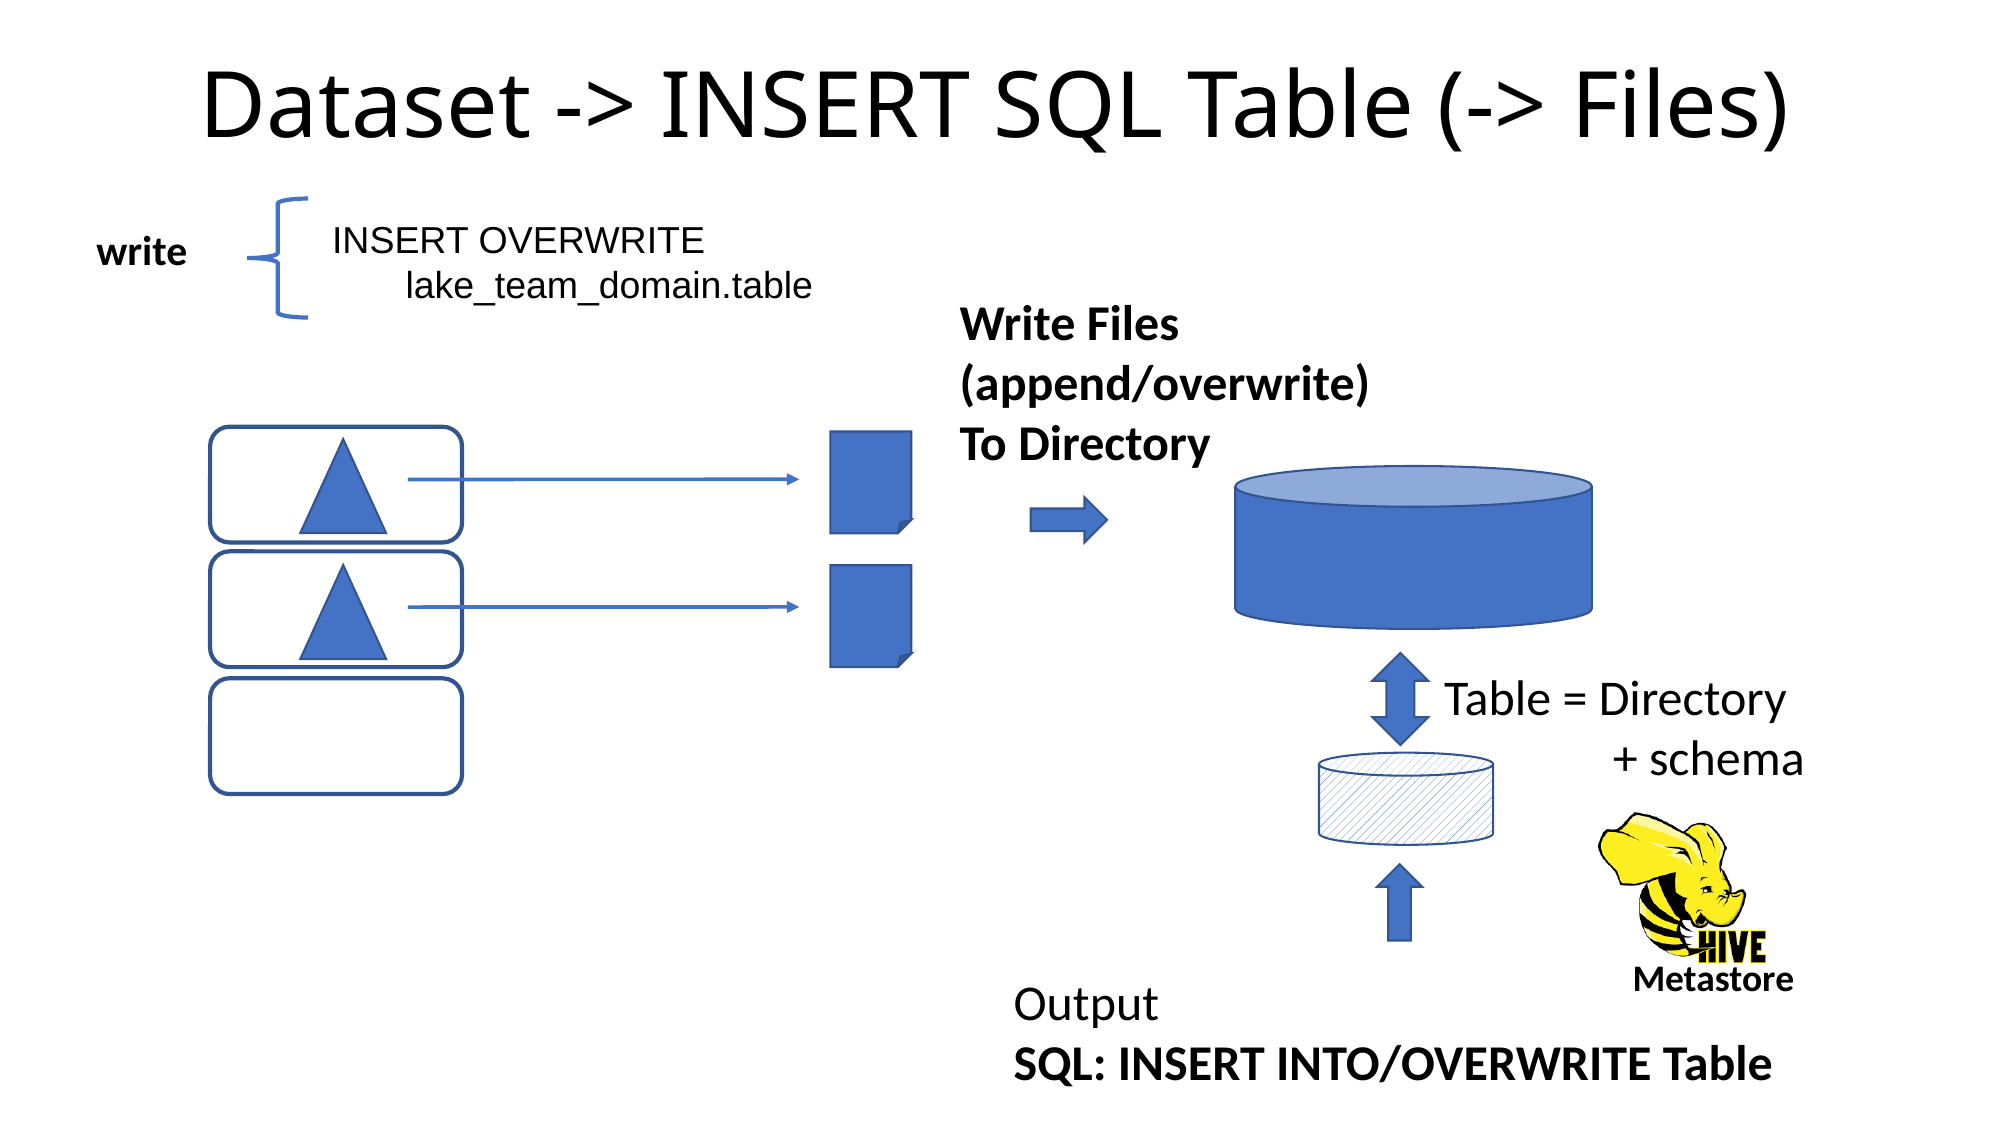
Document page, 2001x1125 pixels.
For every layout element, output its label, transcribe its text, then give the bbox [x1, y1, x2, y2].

text_box Output SQL: INSERT INTO/OVERWRITE Table [999, 963, 1789, 1098]
text_box write [81, 216, 203, 282]
picture [1598, 812, 1766, 963]
text_box [209, 425, 464, 544]
title Dataset -> INSERT SQL Table (-> Files) [132, 0, 1858, 217]
text_box [247, 198, 309, 319]
text_box [829, 430, 915, 535]
text_box Metastore [1617, 946, 1849, 1007]
text_box [1029, 494, 1109, 545]
text_box [1317, 751, 1495, 846]
text_box INSERT OVERWRITE lake_team_domain.table [317, 208, 1506, 314]
text_box [1369, 651, 1429, 747]
text_box [209, 550, 464, 669]
text_box [298, 562, 388, 661]
text_box [829, 564, 915, 669]
text_box [298, 436, 388, 535]
text_box [1234, 464, 1593, 630]
text_box [1374, 862, 1425, 942]
text_box Table = Directory + schema [1429, 657, 1821, 793]
text_box Write Files (append/overwrite) To Directory [944, 314, 1386, 478]
text_box [209, 677, 464, 796]
